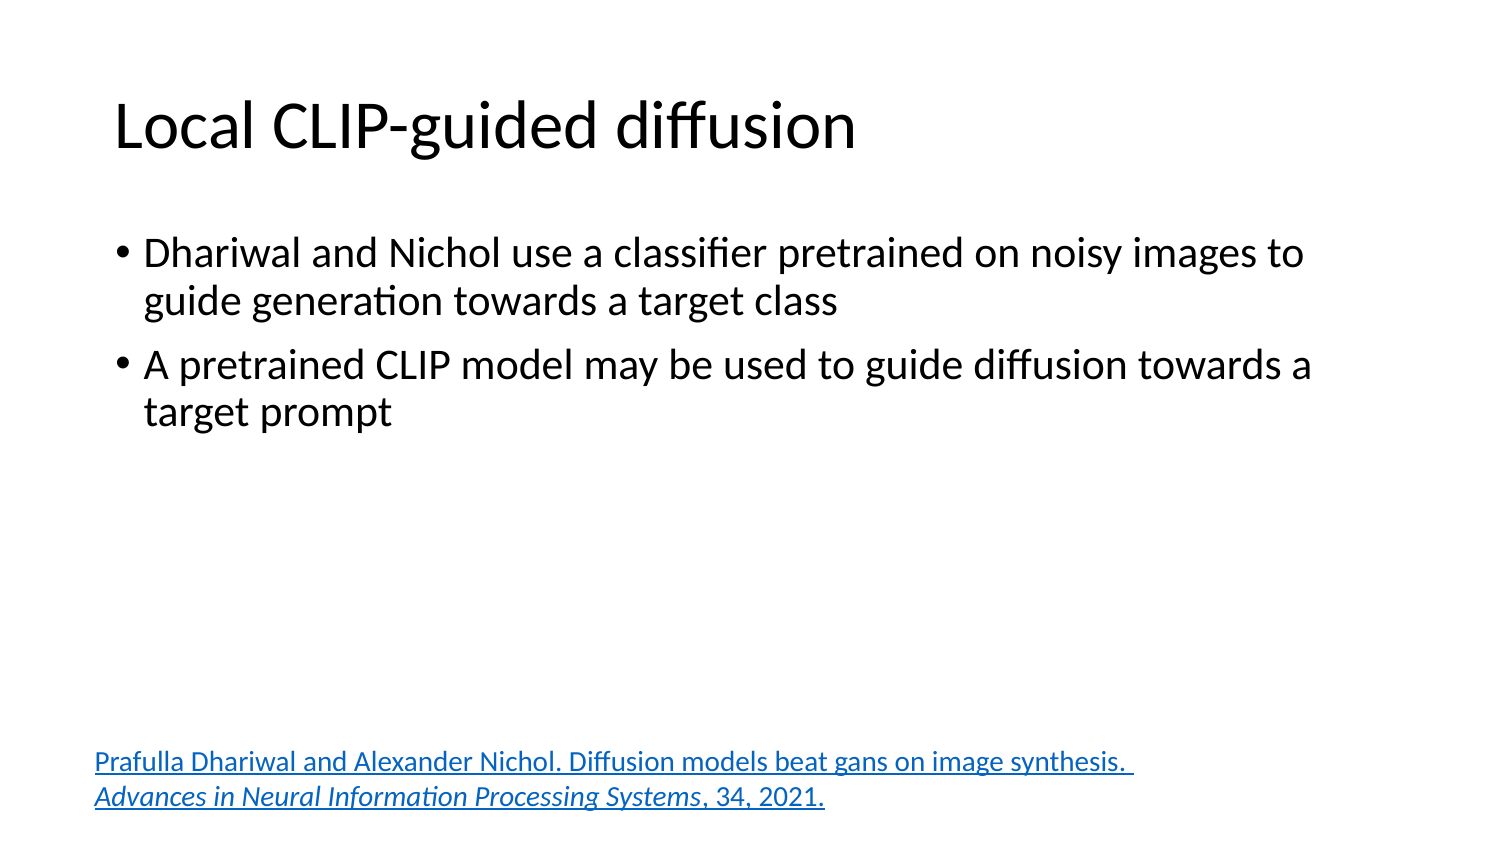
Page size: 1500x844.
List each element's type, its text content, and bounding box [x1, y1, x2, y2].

list Dhariwal and Nichol use a classifier pretrained on noisy images to guide generation towards a target class A pretrained CLIP model may be used to guide diffusion towards a target prompt [103, 224, 1397, 736]
text_box Prafulla Dhariwal and Alexander Nichol. Diffusion models beat gans on image synthesis. Advances in Neural Information Processing Systems, 34, 2021. [83, 736, 1417, 818]
title Local CLIP-guided diffusion [103, 44, 1397, 208]
